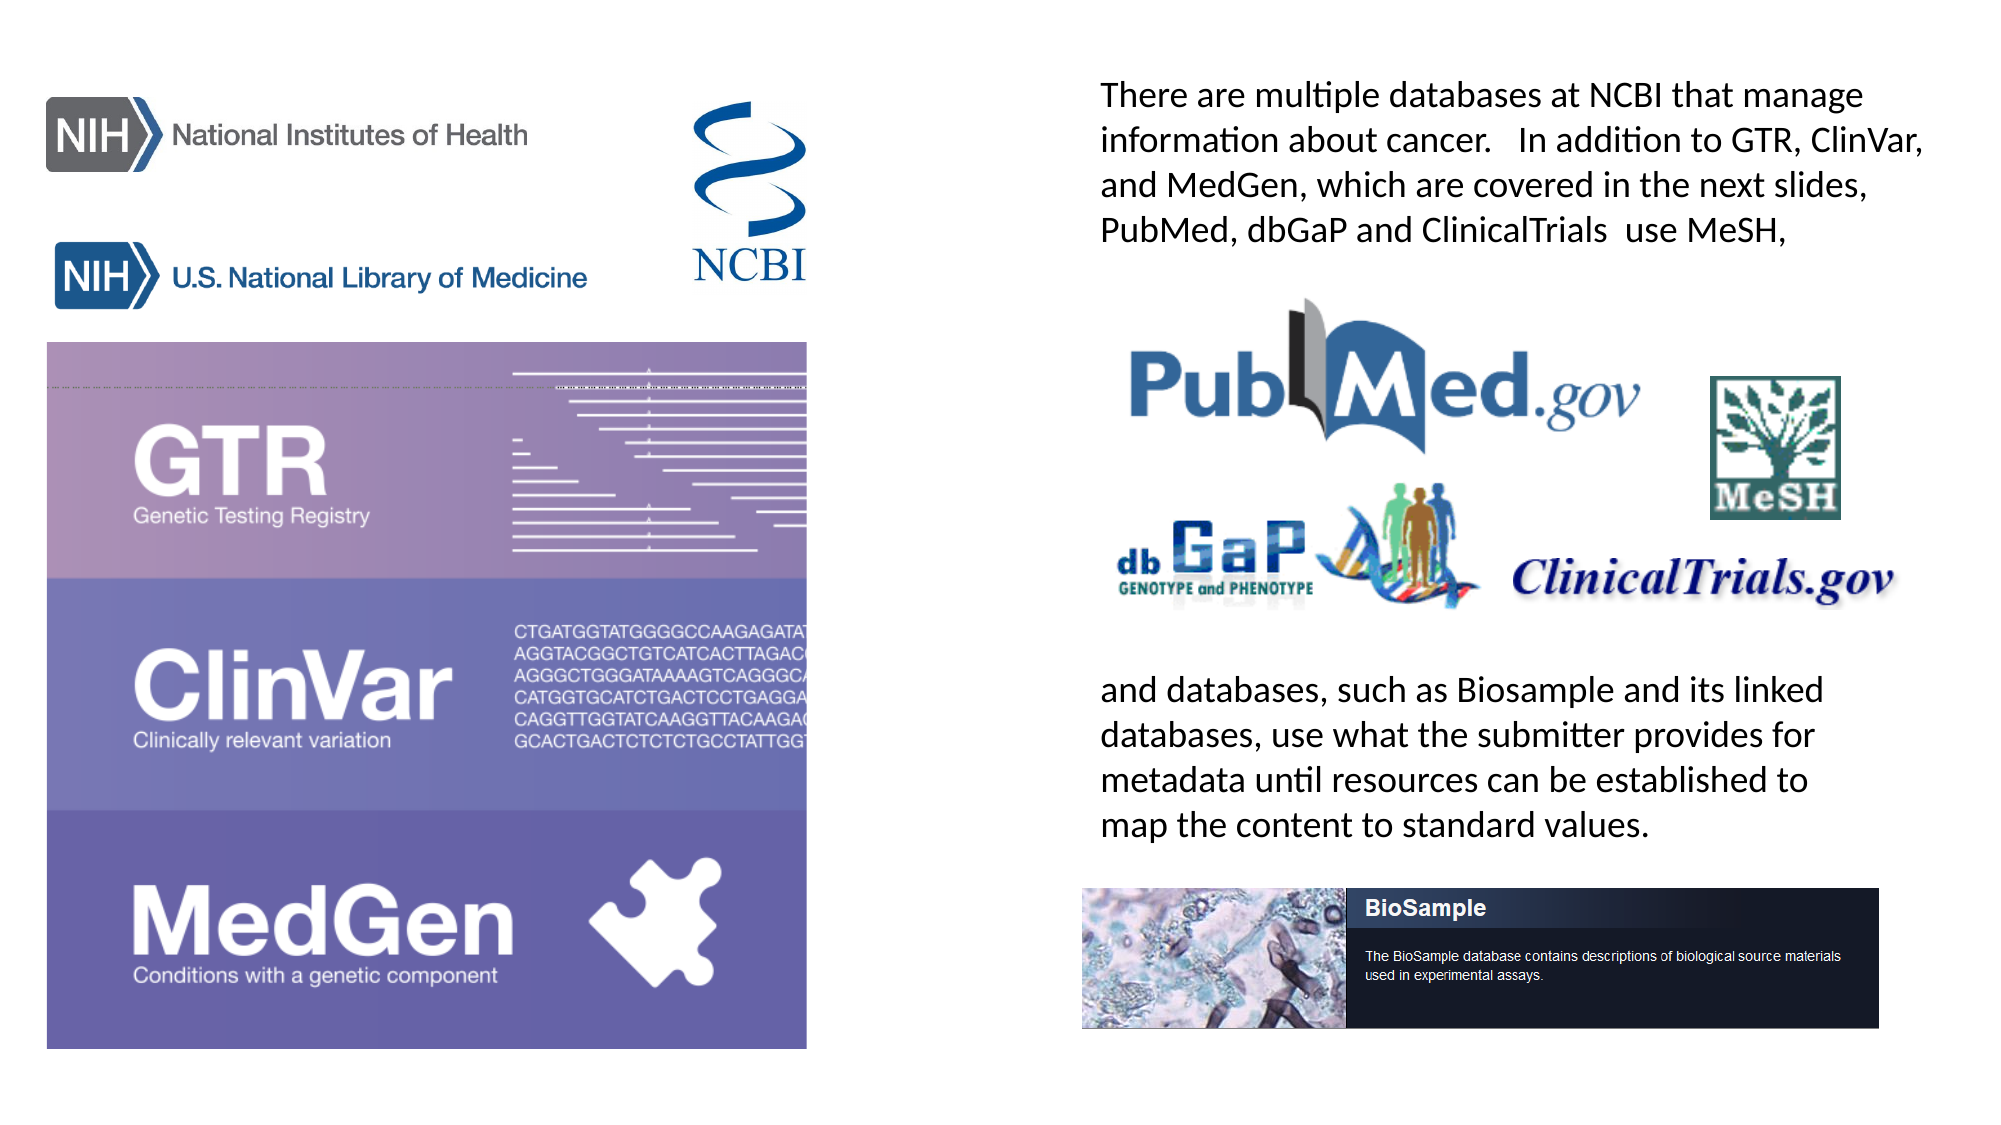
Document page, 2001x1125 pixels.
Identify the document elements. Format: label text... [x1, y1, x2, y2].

picture [1710, 376, 1841, 521]
text_box There are multiple databases at NCBI that manage information about cancer. In addition to GTR, ClinVar, and MedGen, which are covered in the next slides, PubMed, dbGaP and ClinicalTrials use MeSH, [1085, 62, 1963, 258]
picture [1126, 293, 1646, 461]
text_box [46, 97, 807, 1049]
text_box and databases, such as Biosample and its linked databases, use what the submitter provides for metadata until resources can be established to map the content to standard values. [1085, 657, 1864, 853]
picture [1028, 474, 1902, 615]
picture [1082, 888, 1879, 1029]
